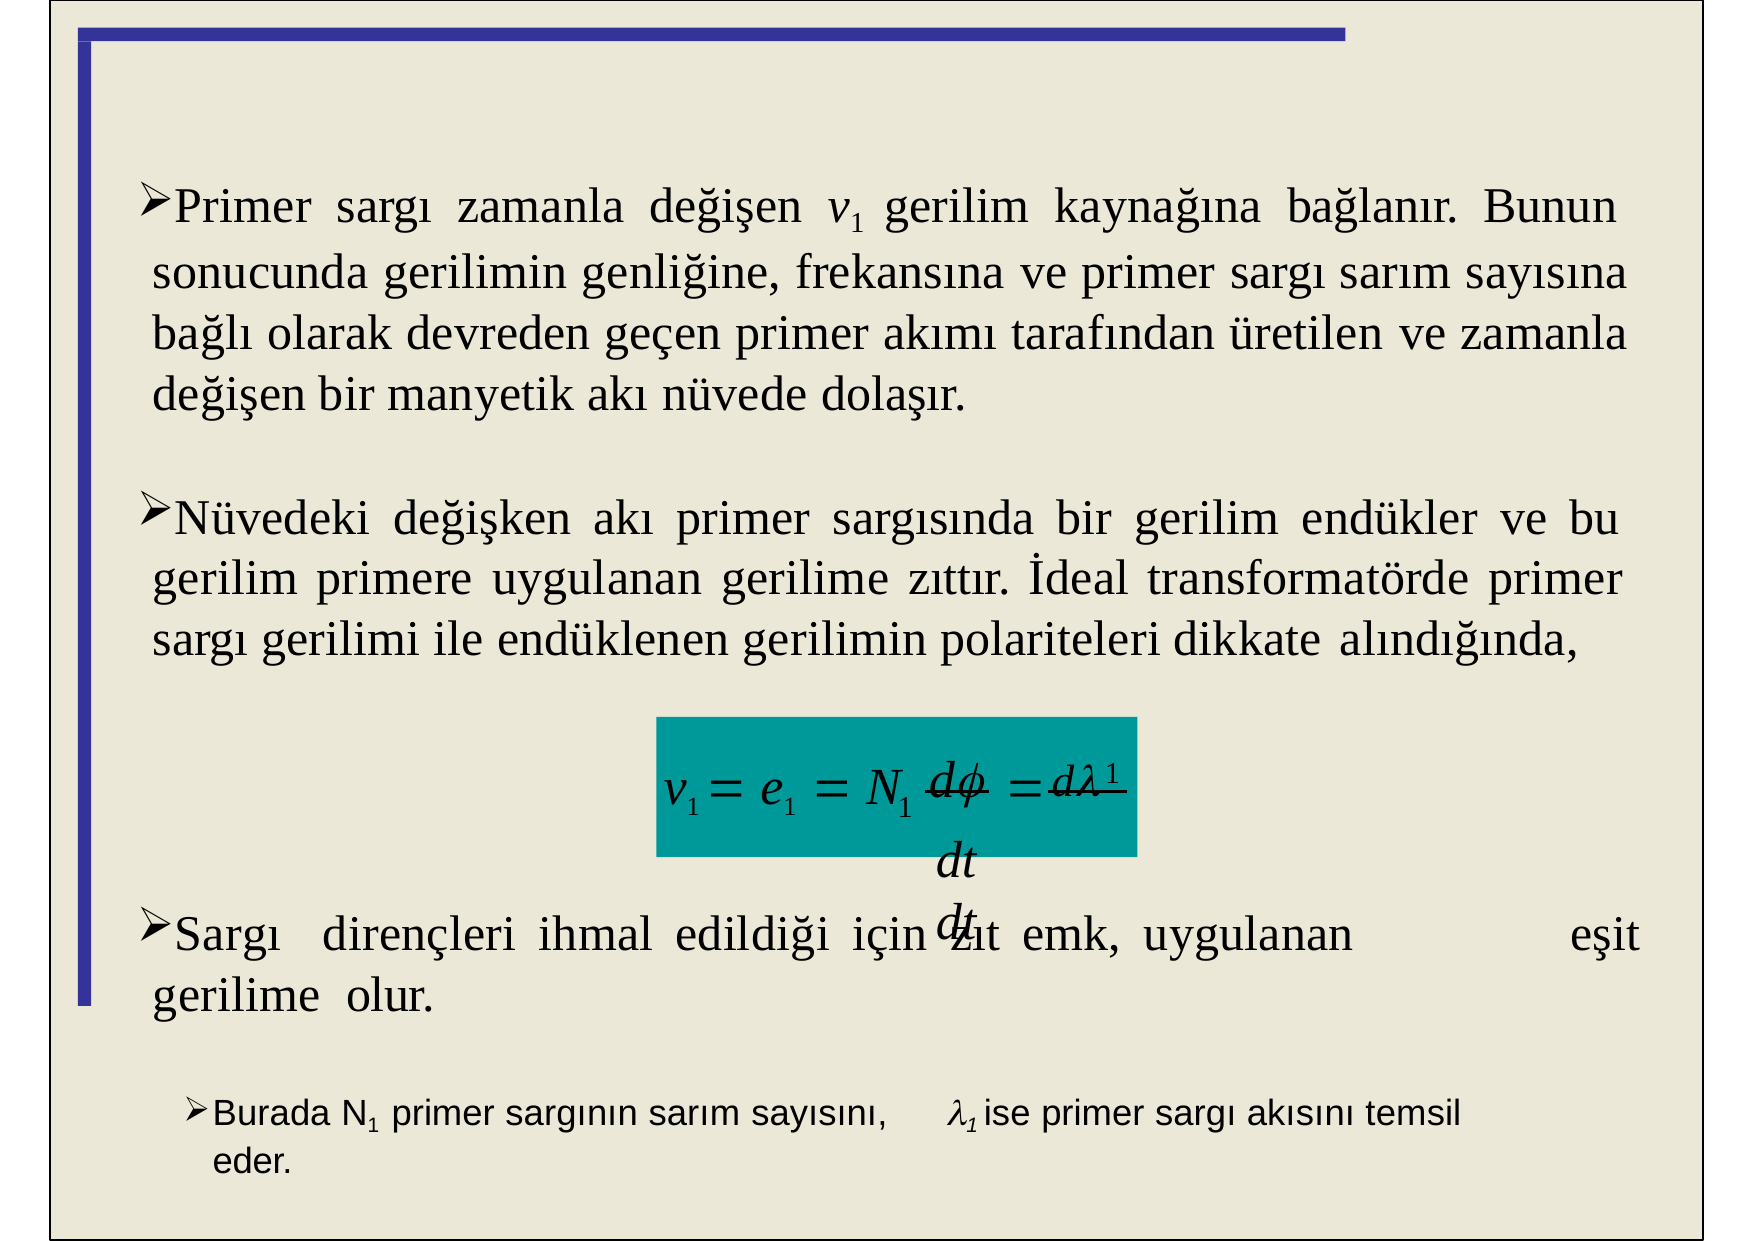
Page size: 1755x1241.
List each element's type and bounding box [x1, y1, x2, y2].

text_box [49, 0, 1704, 1240]
text_box [77, 27, 1346, 1007]
